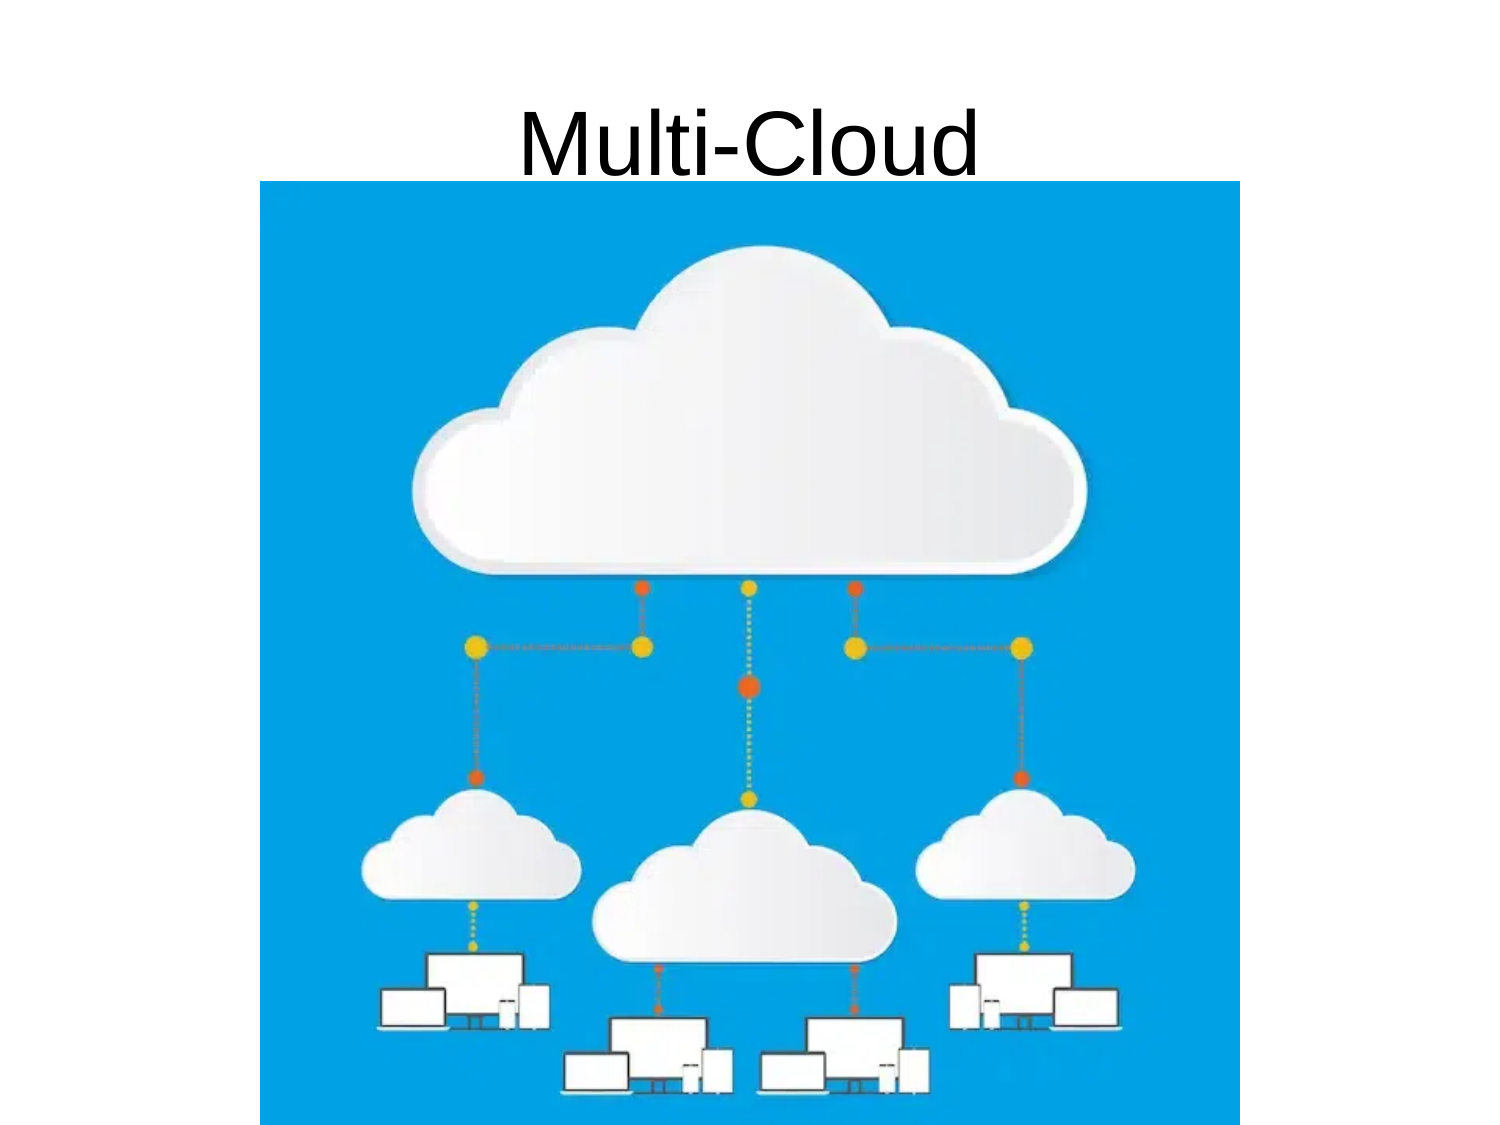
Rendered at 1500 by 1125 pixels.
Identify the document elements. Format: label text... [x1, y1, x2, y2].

picture [360, 244, 1137, 1098]
title Multi-Cloud [75, 45, 1425, 233]
